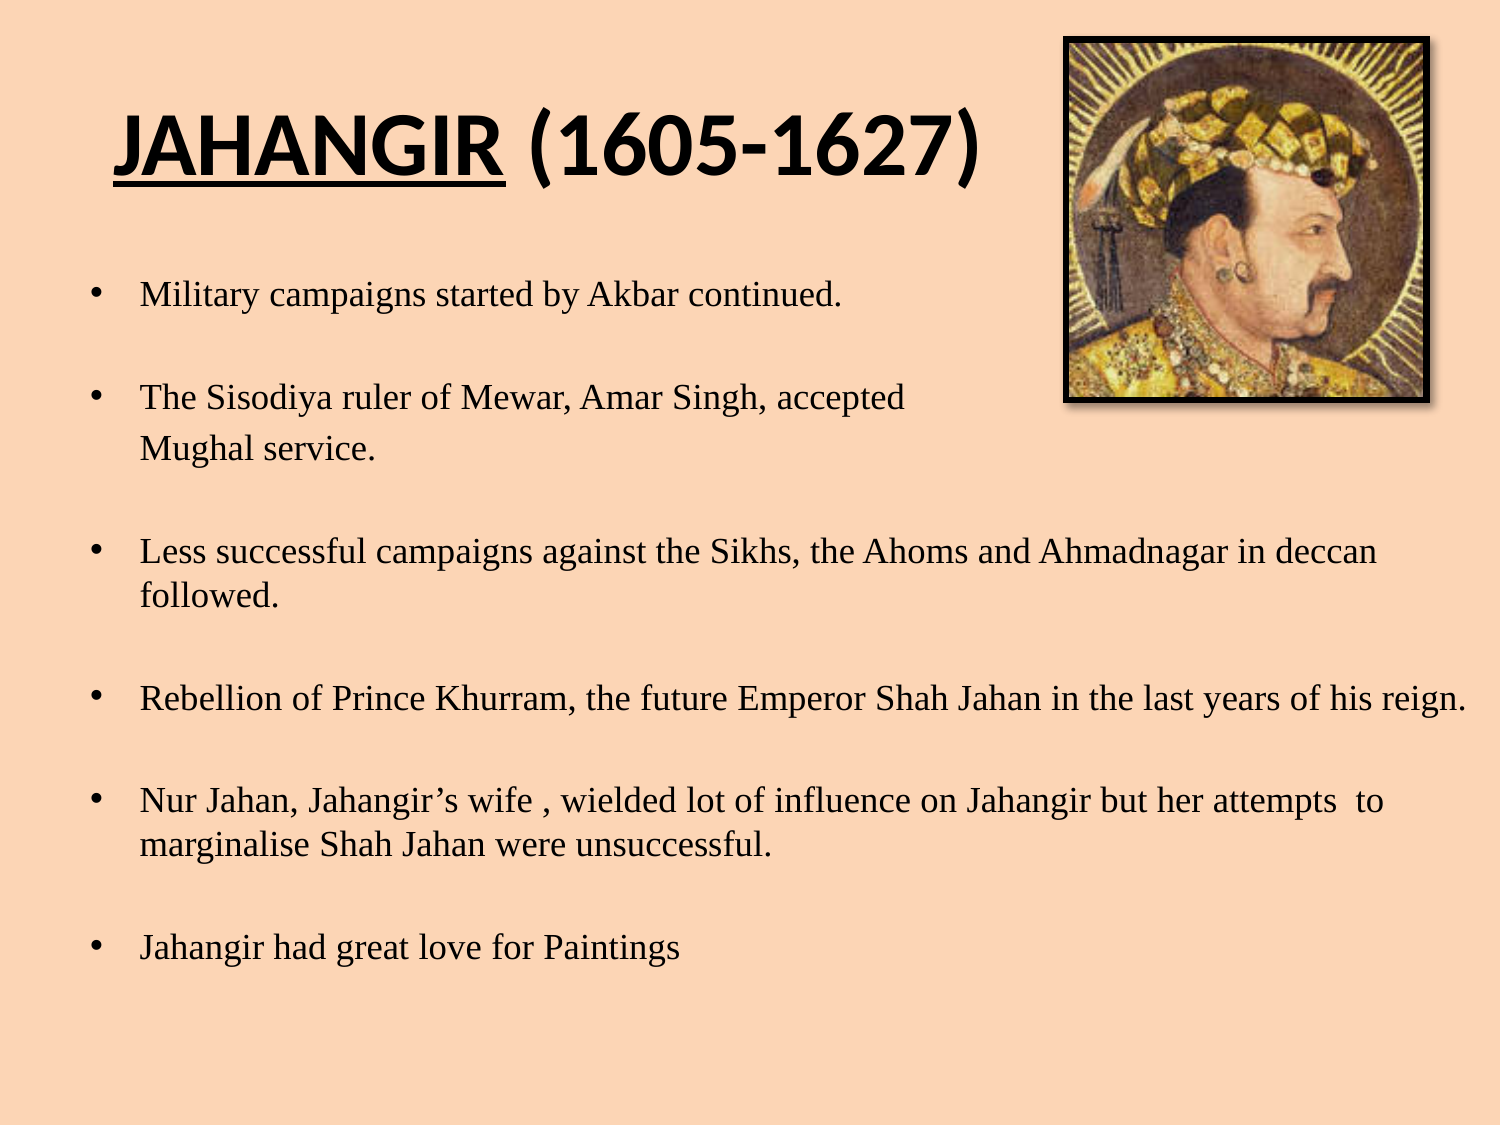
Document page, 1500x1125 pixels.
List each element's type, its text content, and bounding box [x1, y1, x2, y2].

title JAHANGIR (1605-1627) [75, 45, 1022, 233]
list Military campaigns started by Akbar continued. The Sisodiya ruler of Mewar, Amar Singh, accepted Mughal service. Less successful campaigns against the Sikhs, the Ahoms and Ahmadnagar in deccan followed. Rebellion of Prince Khurram, the future Emperor Shah Jahan in the last years of his reign. Nur Jahan, Jahangir’s wife , wielded lot of influence on Jahangir but her attempts to marginalise Shah Jahan were unsuccessful. Jahangir had great love for Paintings [75, 262, 1500, 1005]
picture [1068, 42, 1424, 398]
